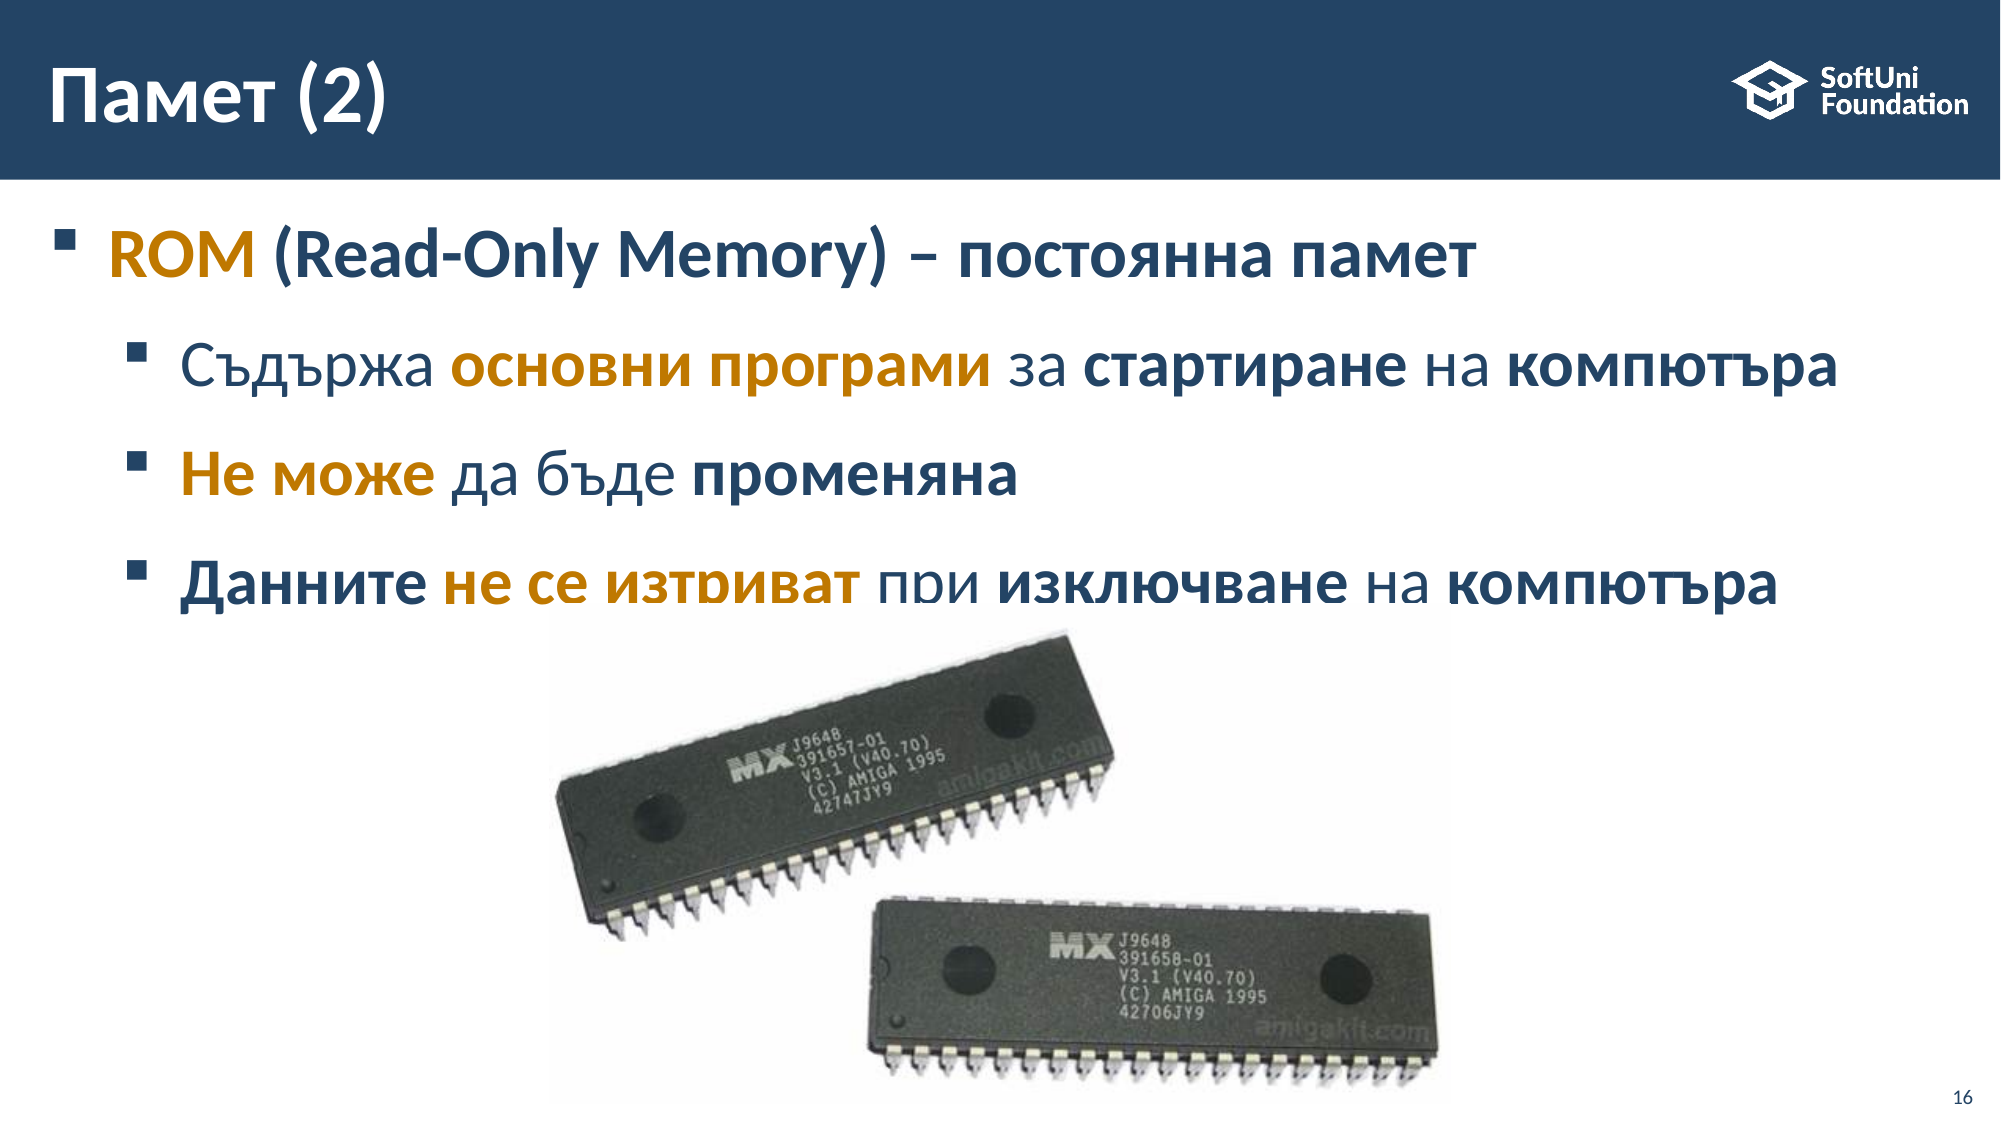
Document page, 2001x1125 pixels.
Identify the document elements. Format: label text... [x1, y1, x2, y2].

slide_number 16 [1927, 1067, 1989, 1117]
title Памет (2) [31, 16, 1716, 162]
picture [1731, 60, 1968, 120]
picture [548, 603, 1452, 1104]
list ROM (Read-Only Memory) – постоянна памет Съдържа основни програми за стартиране на компютъра Не може да бъде променяна Данните не се изтриват при изключване на компютъра [31, 196, 1970, 1104]
